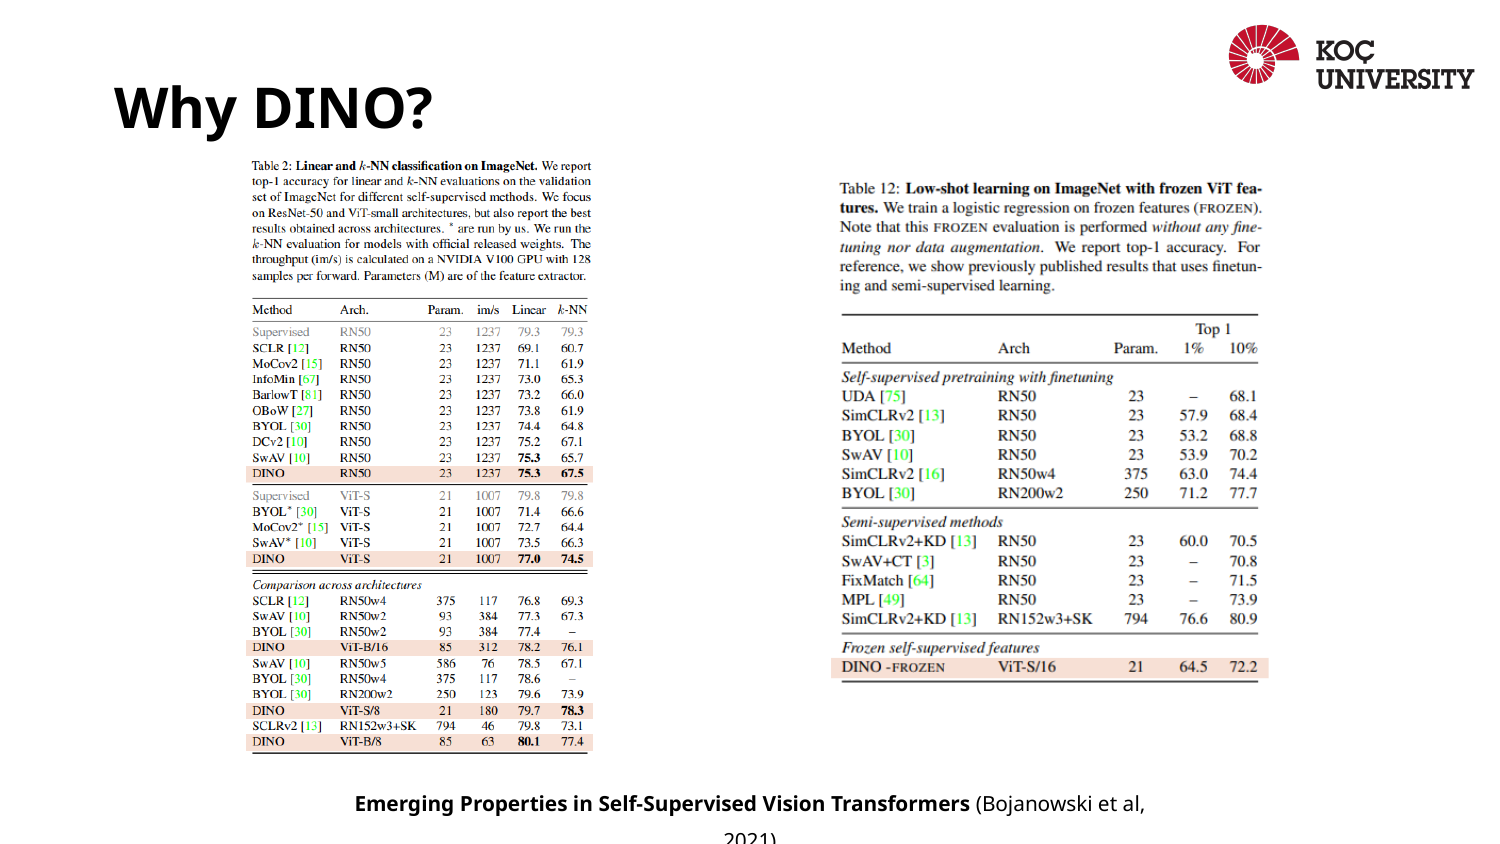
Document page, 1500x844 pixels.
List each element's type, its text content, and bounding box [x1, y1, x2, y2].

picture [242, 149, 604, 764]
text_box Why DINO? [103, 28, 897, 192]
picture [829, 168, 1274, 691]
picture [1228, 24, 1475, 90]
text_box Emerging Properties in Self-Supervised Vision Transformers (Bojanowski et al, 2021) [322, 762, 1178, 844]
